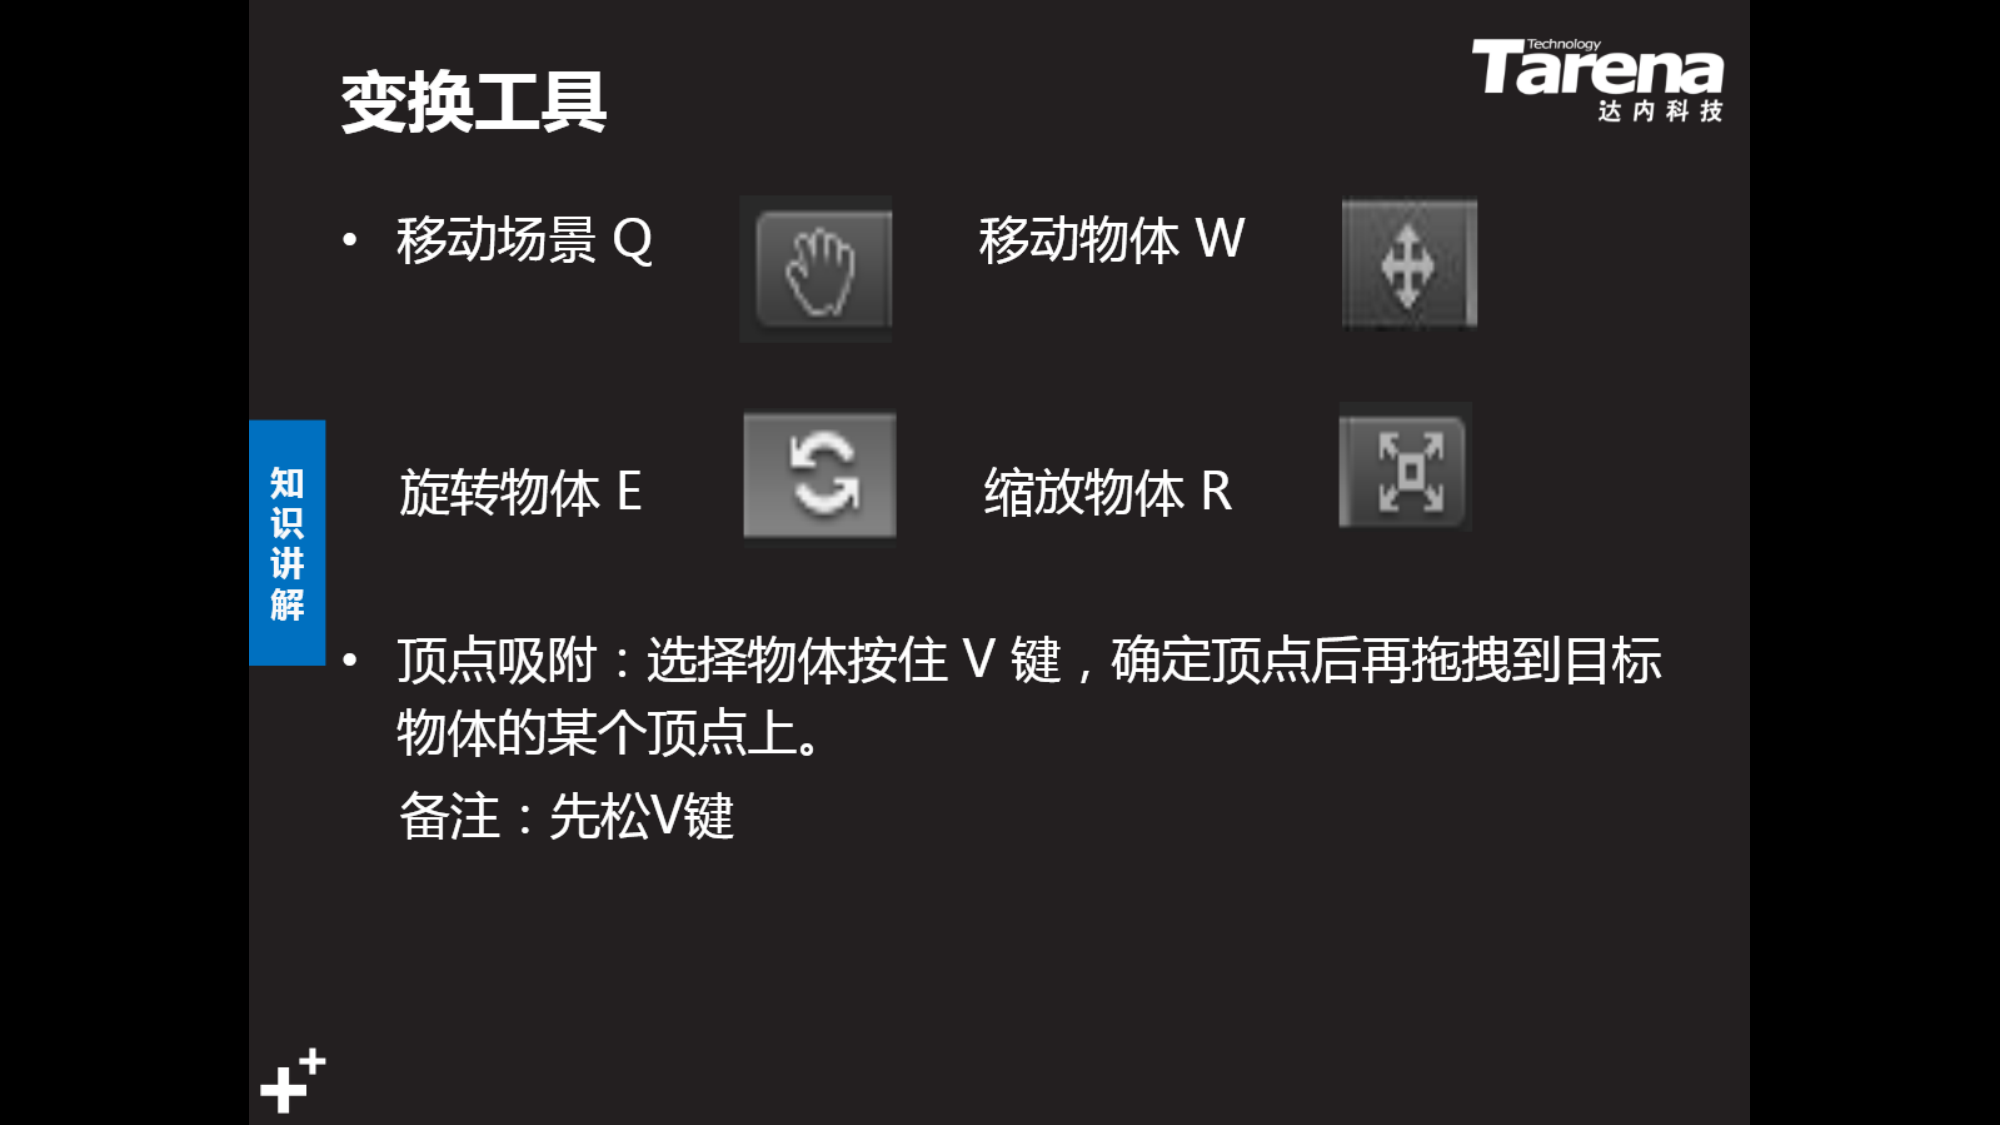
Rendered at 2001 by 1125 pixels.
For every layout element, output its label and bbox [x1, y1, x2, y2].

picture [249, 0, 1750, 1125]
